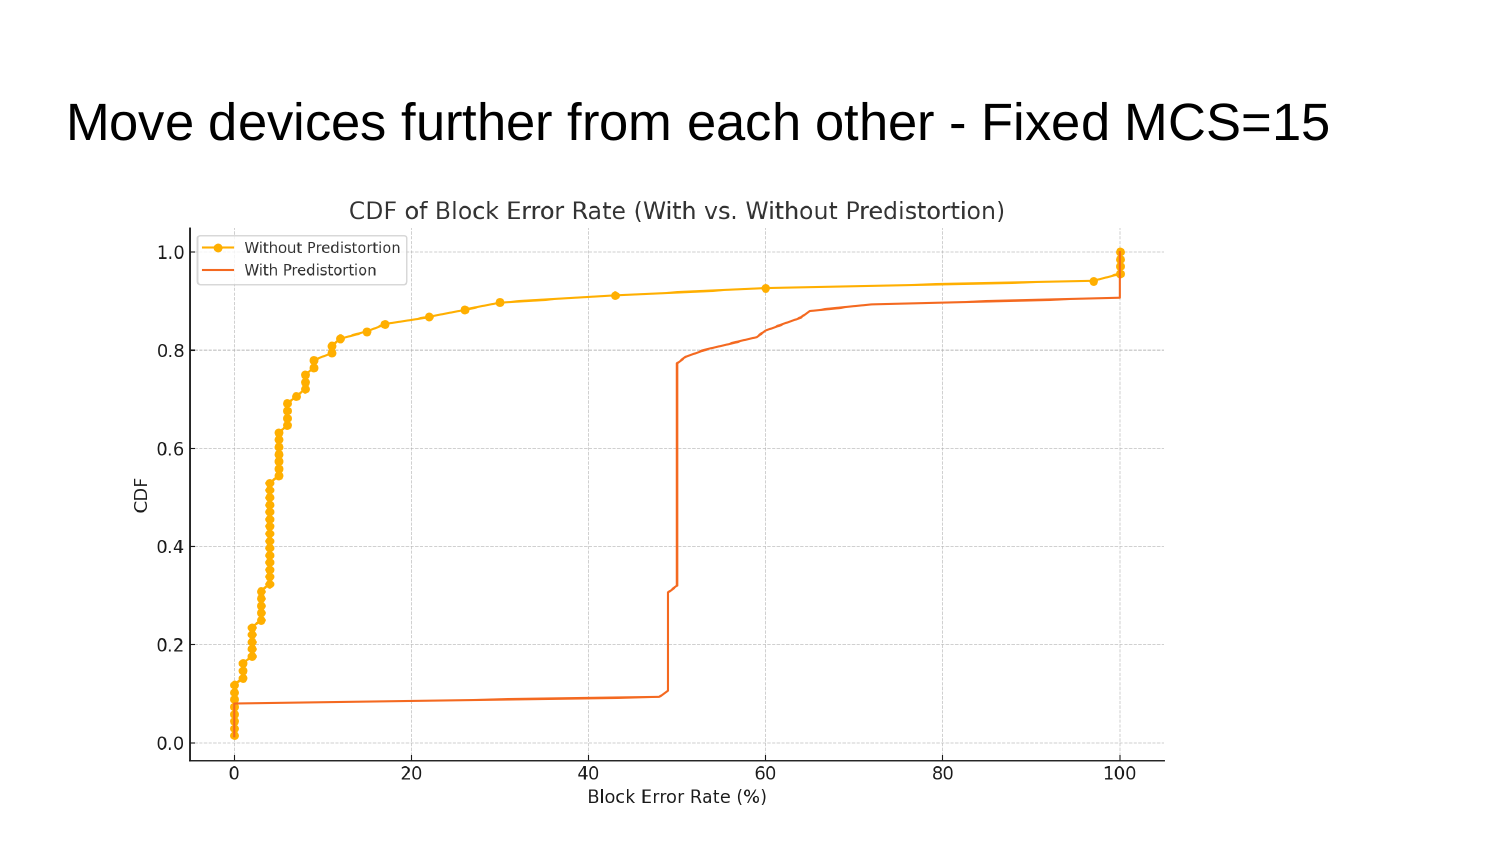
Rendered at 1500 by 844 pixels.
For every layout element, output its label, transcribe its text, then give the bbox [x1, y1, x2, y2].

title Move devices further from each other - Fixed MCS=15 [51, 72, 1449, 167]
picture [121, 189, 1174, 818]
